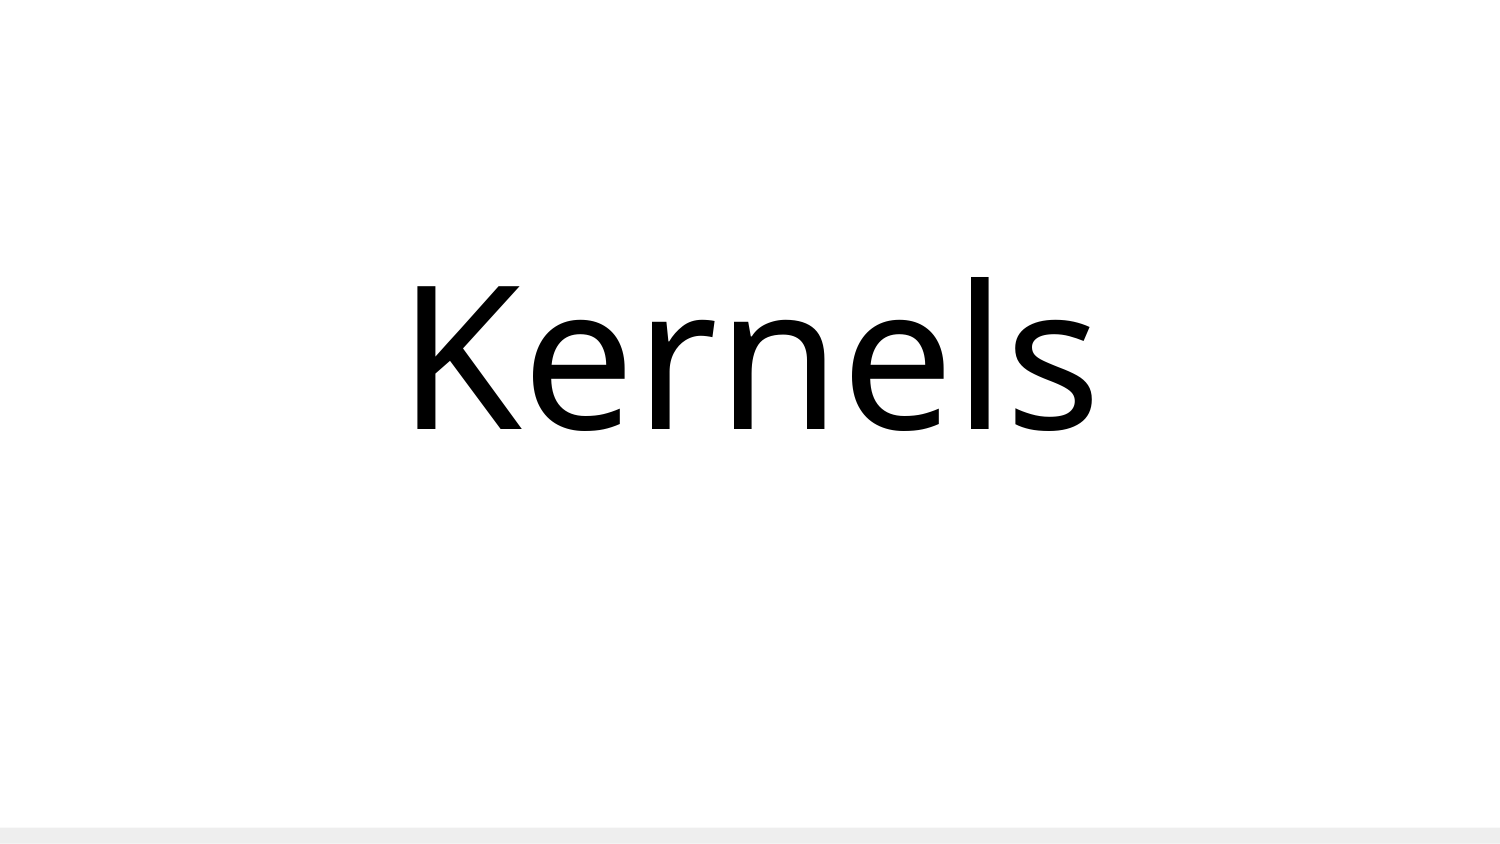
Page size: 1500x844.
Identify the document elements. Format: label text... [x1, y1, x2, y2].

title Kernels [51, 302, 1449, 397]
